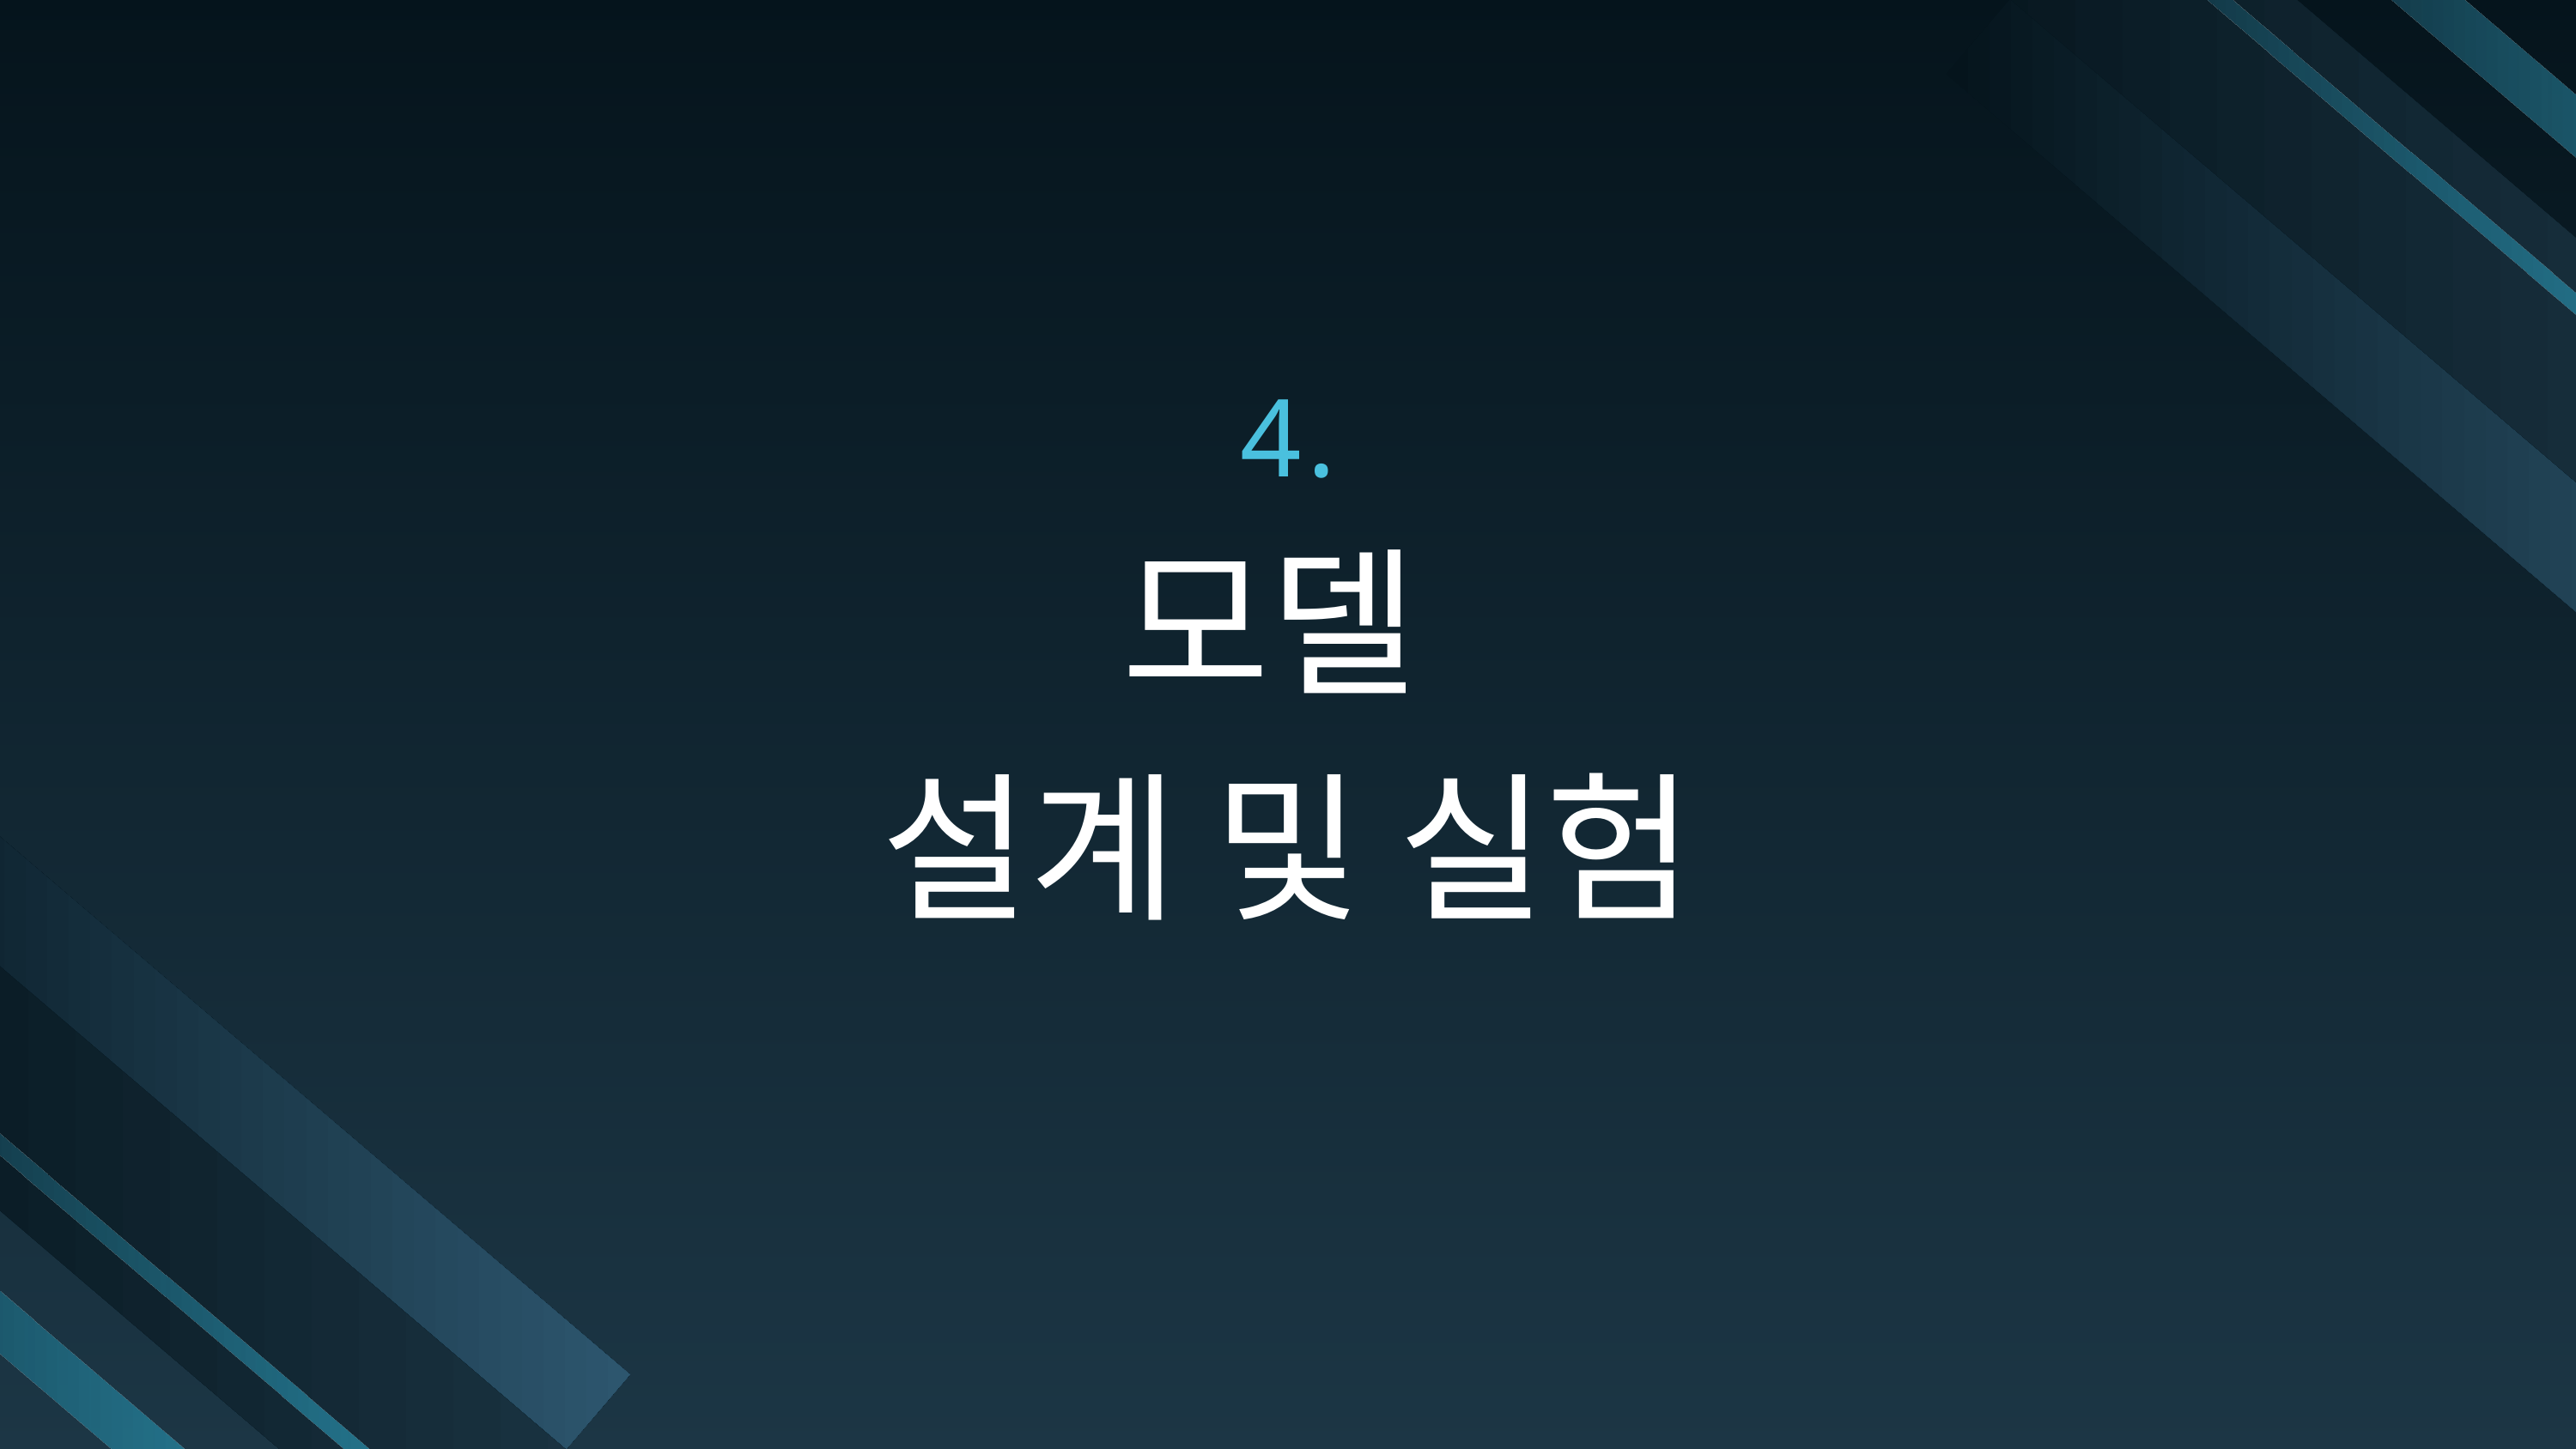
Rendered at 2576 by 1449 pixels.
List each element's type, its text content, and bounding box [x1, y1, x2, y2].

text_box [0, 724, 690, 1449]
text_box 모델 설계 및 실험 [475, 489, 2101, 941]
text_box 4. [1186, 359, 1390, 499]
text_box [1886, 0, 2576, 724]
